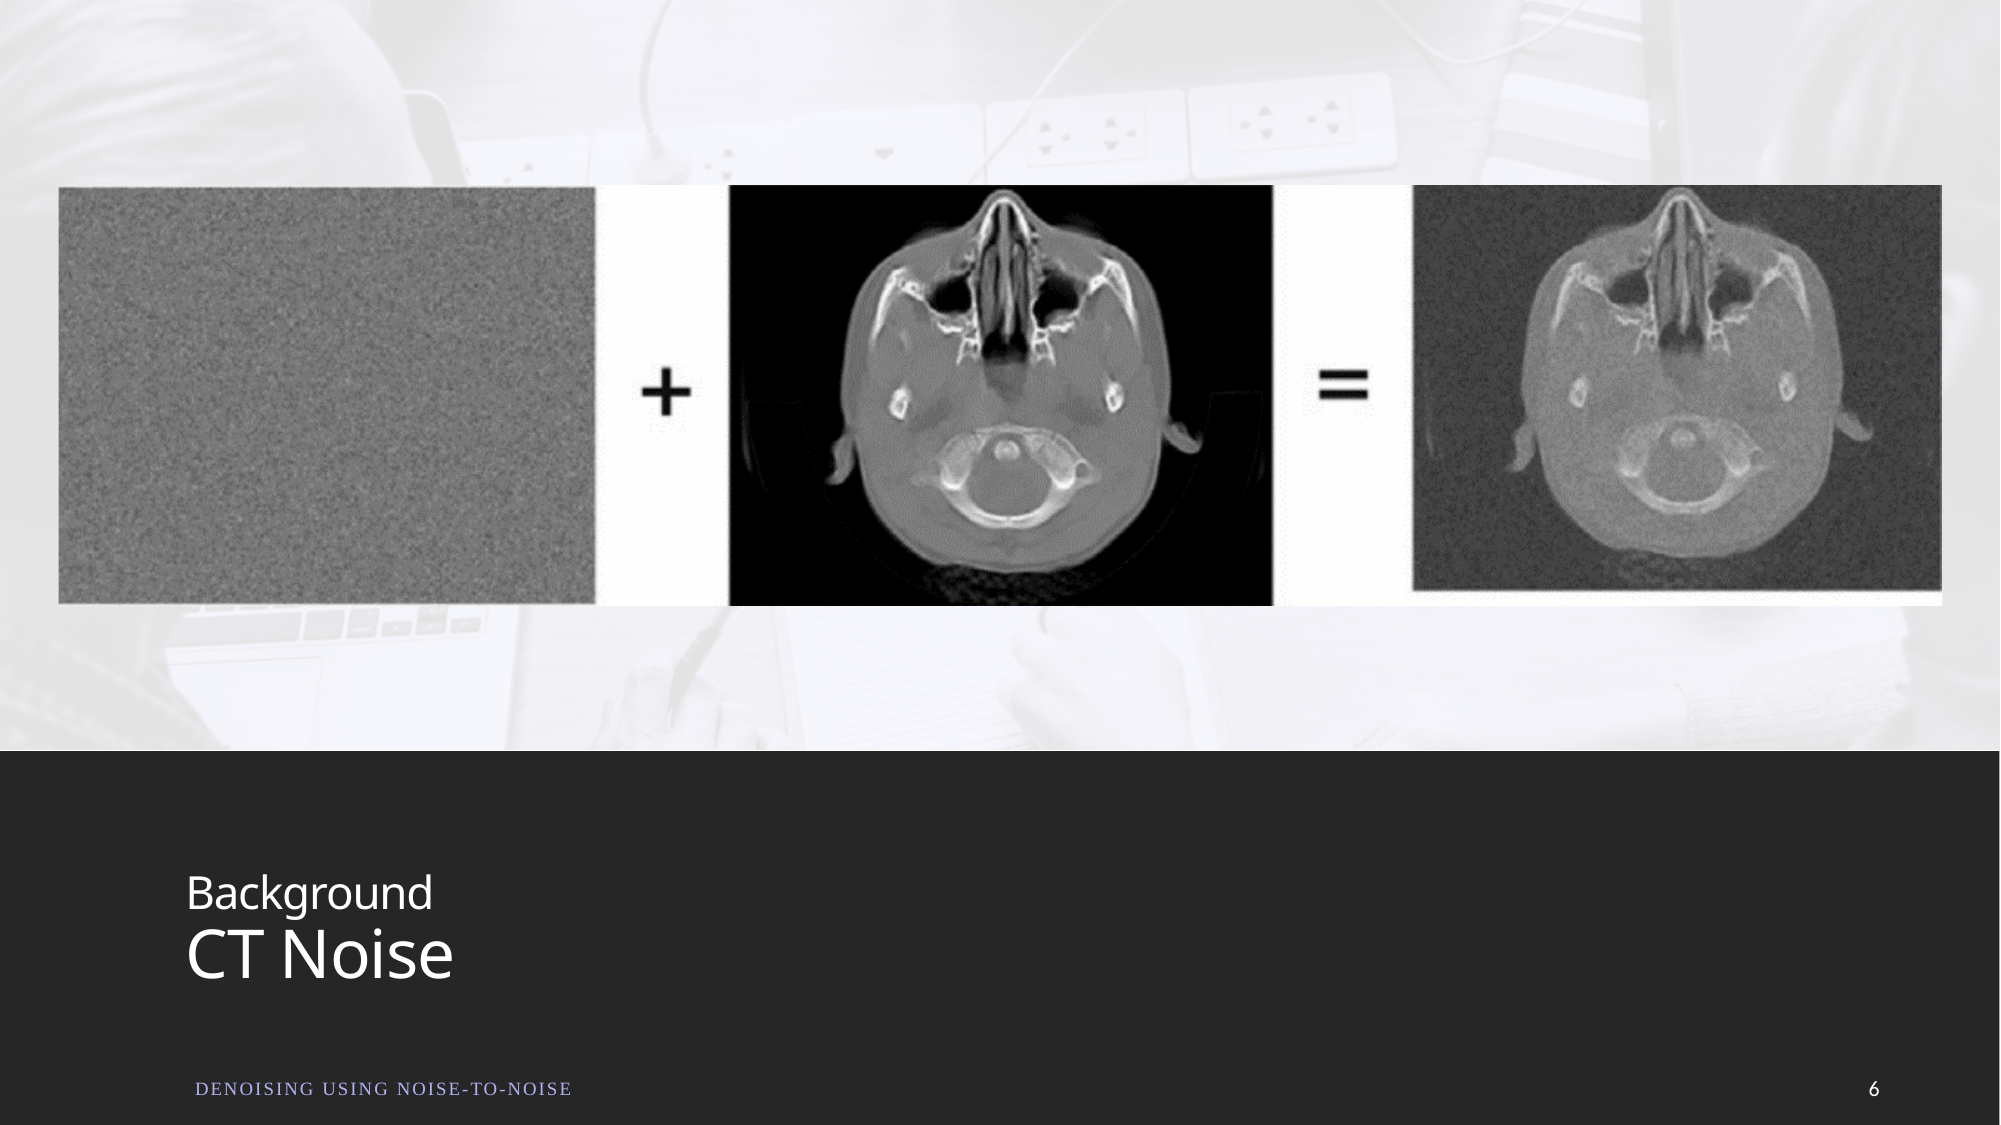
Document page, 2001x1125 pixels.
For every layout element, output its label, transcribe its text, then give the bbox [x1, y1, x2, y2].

footer Denoising using Noise-to-Noise [180, 1057, 1299, 1118]
picture [0, 0, 2000, 751]
slide_number 6 [1793, 1057, 1895, 1118]
title Background CT Noise [170, 870, 1830, 993]
